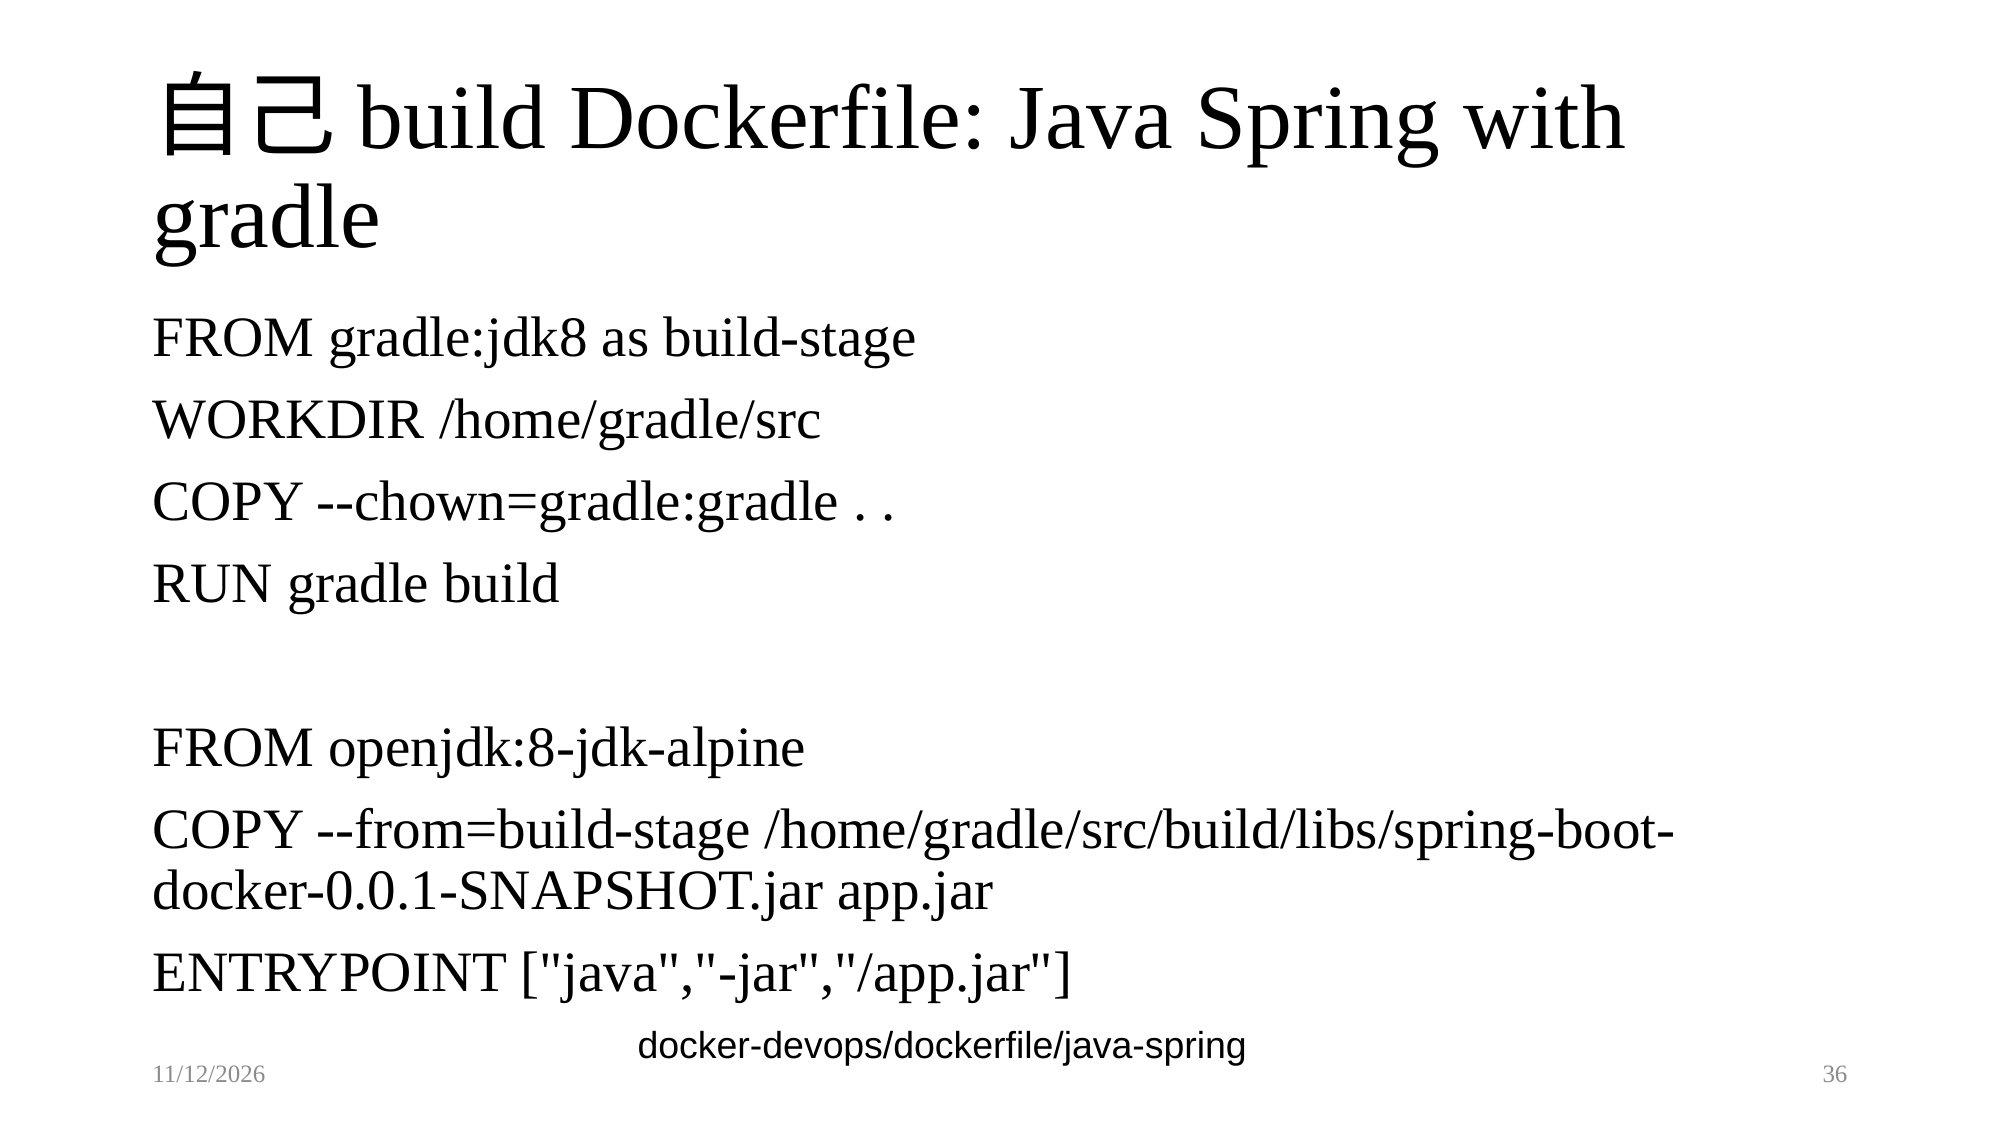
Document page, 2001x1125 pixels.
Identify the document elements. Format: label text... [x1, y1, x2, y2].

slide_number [137, 1042, 588, 1103]
title 自己build Dockerfile: Java Spring with gradle [137, 59, 1863, 278]
slide_number 36 [1412, 1042, 1863, 1103]
text_box docker-devops/dockerfile/java-spring [202, 1013, 1683, 1073]
list FROM gradle:jdk8 as build-stage WORKDIR /home/gradle/src COPY --chown=gradle:gradle . . RUN gradle build FROM openjdk:8-jdk-alpine COPY --from=build-stage /home/gradle/src/build/libs/spring-boot-docker-0.0.1-SNAPSHOT.jar app.jar ENTRYPOINT ["java","-jar","/app.jar"] [137, 299, 1863, 1014]
